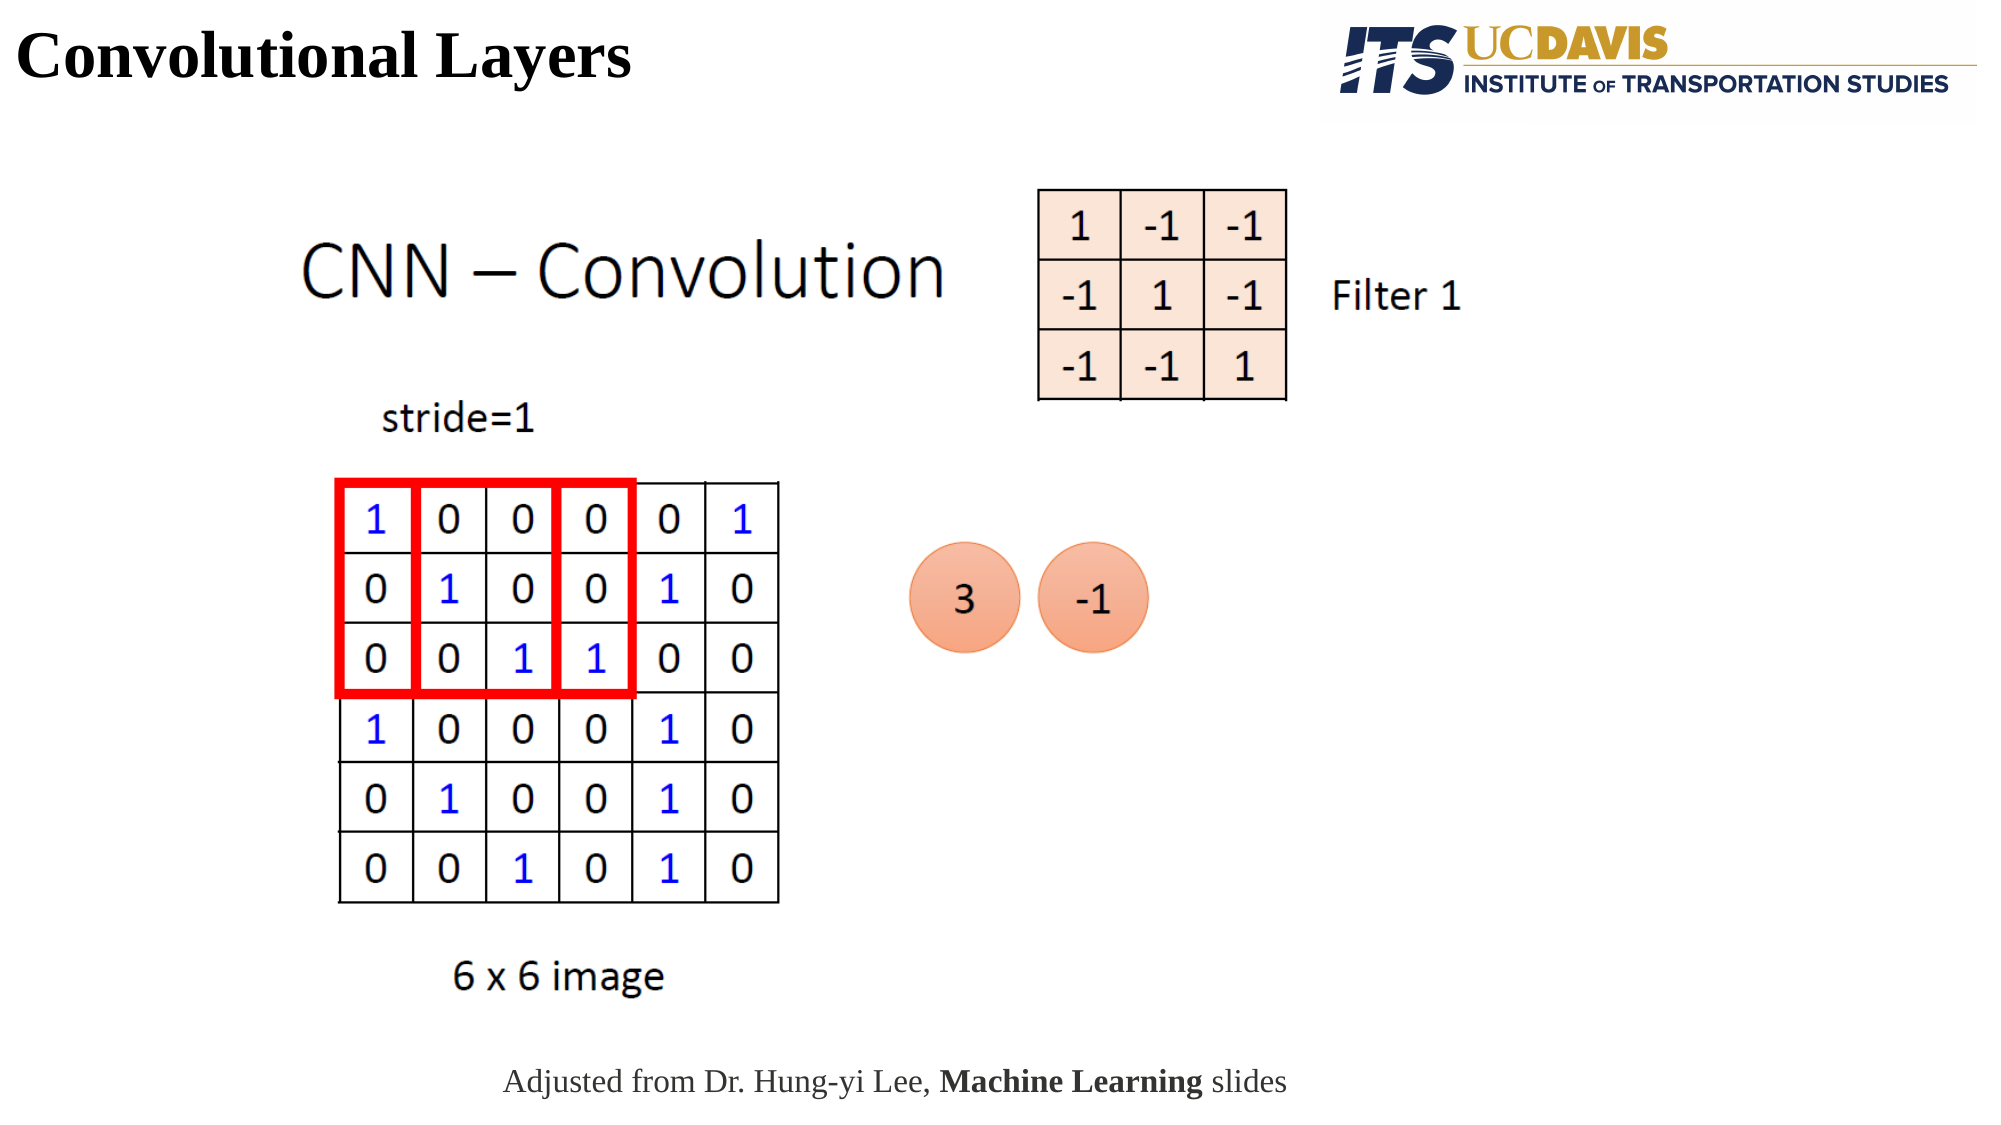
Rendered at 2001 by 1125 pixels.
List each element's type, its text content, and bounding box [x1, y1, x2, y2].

picture [258, 0, 1977, 1052]
text_box Adjusted from Dr. Hung-yi Lee, Machine Learning slides [487, 1052, 1364, 1107]
title Convolutional Layers [0, 5, 1241, 100]
